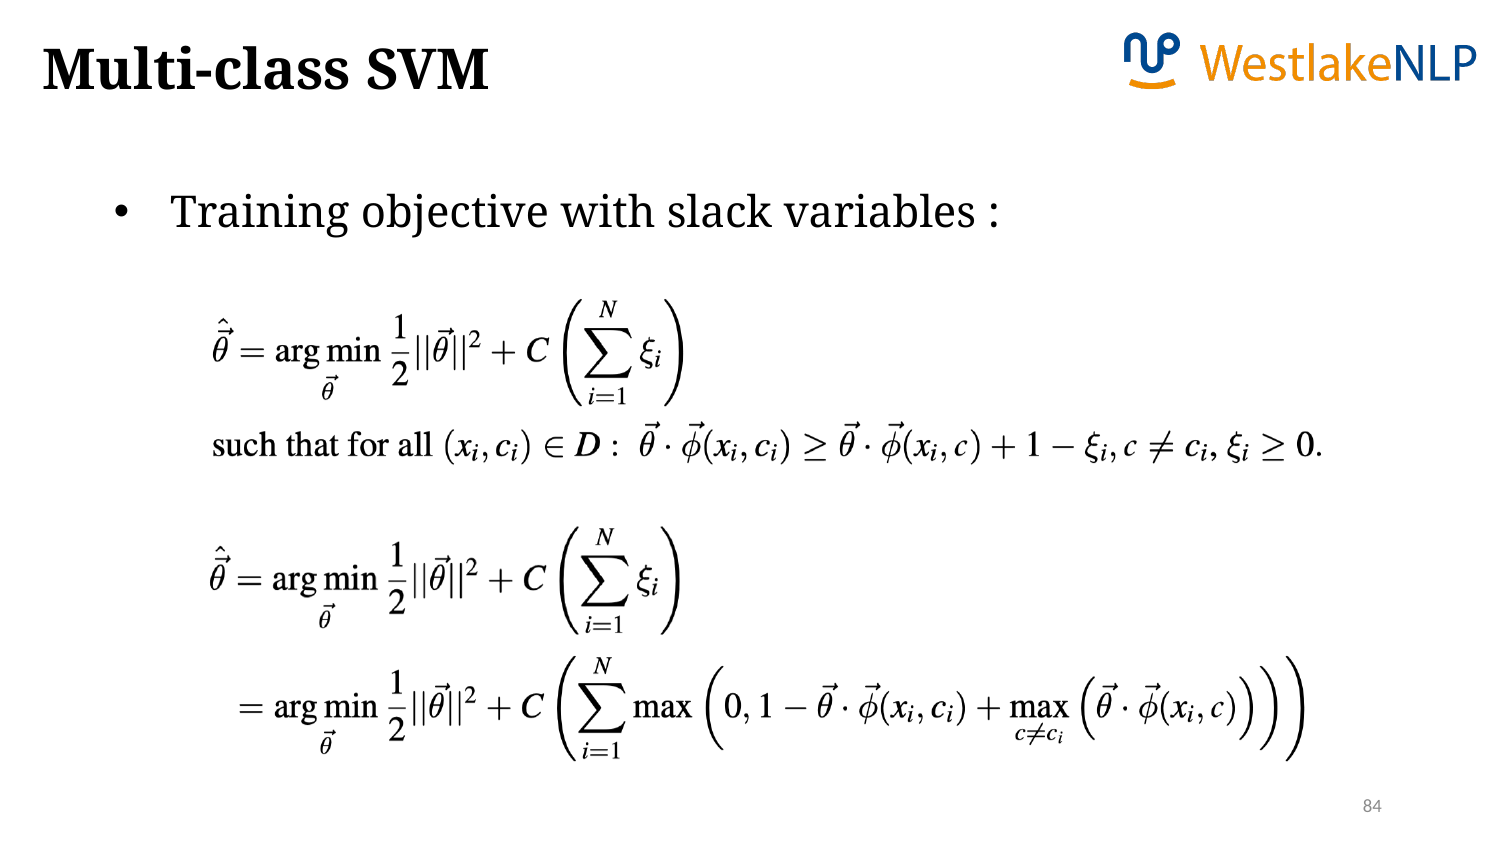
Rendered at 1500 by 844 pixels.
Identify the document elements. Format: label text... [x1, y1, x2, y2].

picture [237, 646, 1314, 773]
slide_number 84 [1059, 782, 1397, 827]
picture [1102, 0, 1500, 125]
text_box Training objective with slack variables : [99, 150, 1016, 244]
text_box Multi-class SVM [27, 25, 506, 108]
picture [202, 513, 685, 640]
picture [202, 292, 1351, 485]
